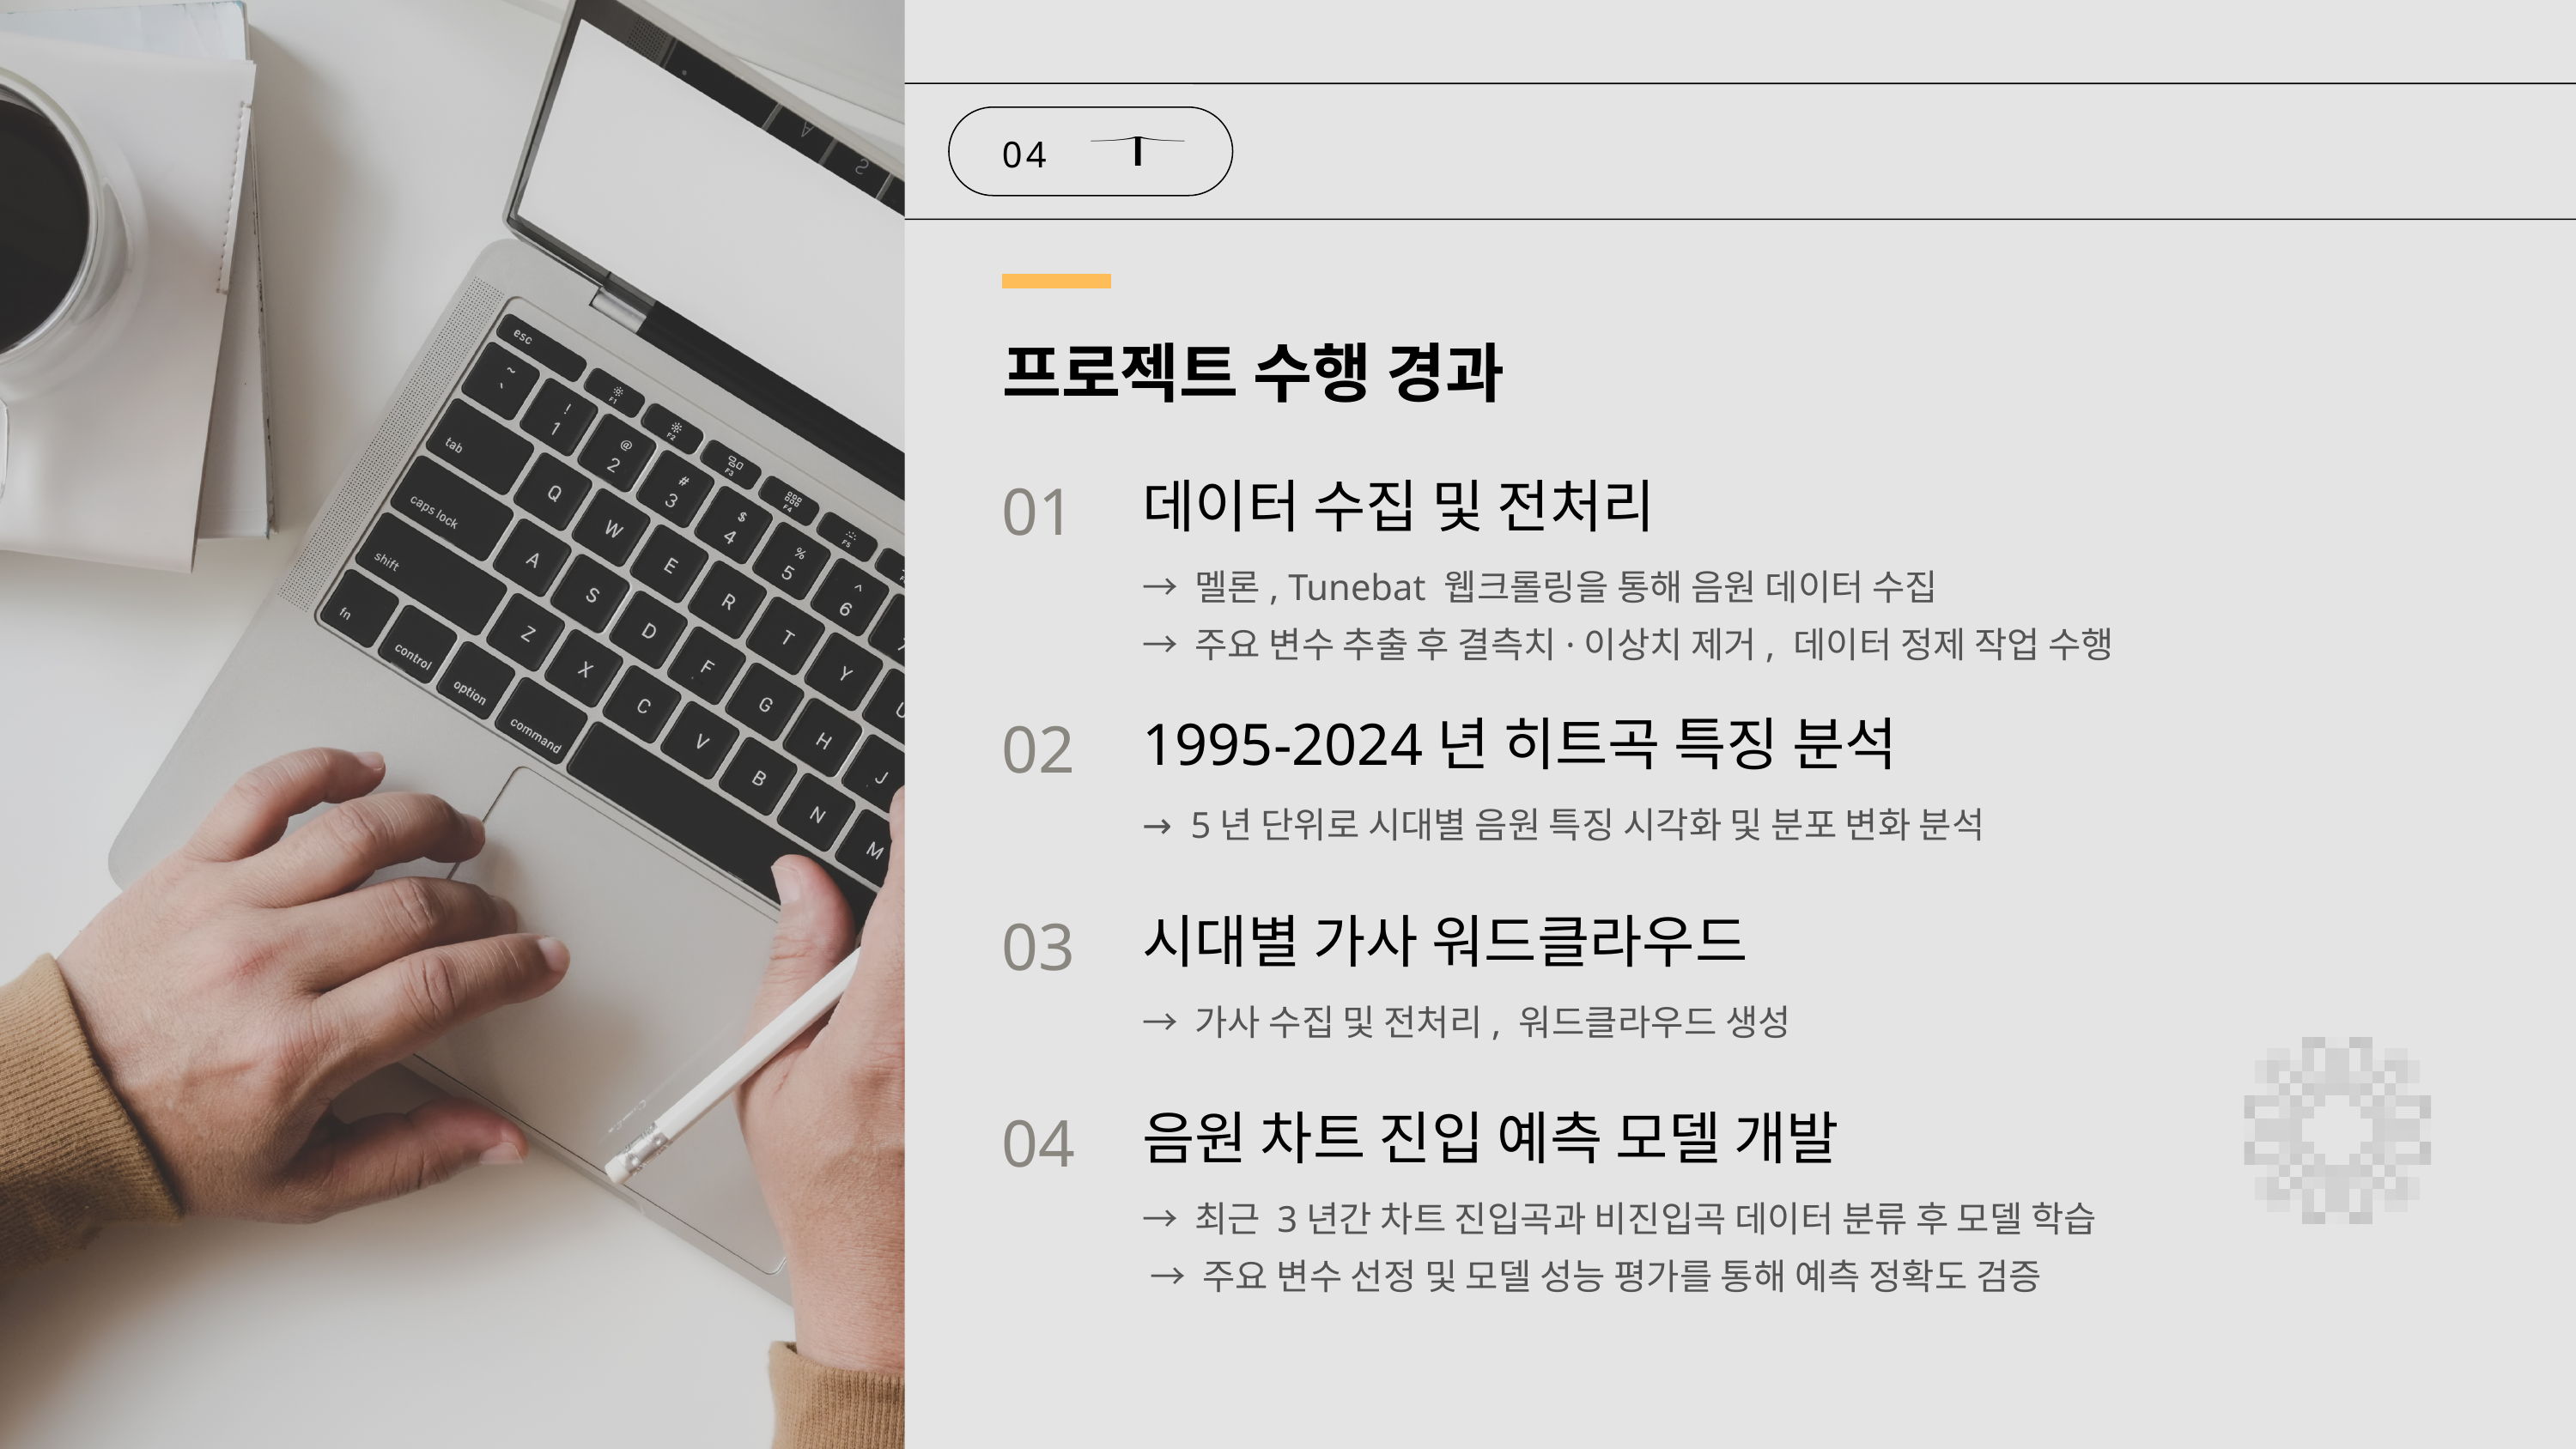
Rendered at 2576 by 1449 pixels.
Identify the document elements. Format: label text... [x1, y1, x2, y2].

text_box 시대별 가사 워드클라우드 [1163, 859, 2172, 974]
text_box 03 [1001, 854, 1163, 984]
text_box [0, 0, 905, 1449]
text_box → 멜론, Tunebat 웹크롤링을 통해 음원 데이터 수집 → 주요 변수 추출 후 결측치·이상치 제거, 데이터 정제 작업 수행 [1142, 550, 2128, 665]
text_box → 가사 수집 및 전처리, 워드클라우드 생성 [1142, 985, 2128, 1044]
text_box → 5년 단위로 시대별 음원 특징 시각화 및 분포 변화 분석 [1142, 788, 2315, 846]
text_box [2244, 1037, 2432, 1224]
text_box → 최근 3년간 차트 진입곡과 비진입곡 데이터 분류 후 모델 학습 → 주요 변수 선정 및 모델 성능 평가를 통해 예측 정확도 검증 [1142, 1182, 2230, 1297]
text_box 데이터 수집 및 전처리 [1163, 424, 1807, 539]
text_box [948, 106, 1233, 196]
text_box 프로젝트 수행 경과 [1001, 319, 2009, 410]
text_box 01 [1001, 419, 1163, 549]
text_box 04 [1001, 1051, 1163, 1180]
text_box 02 [1001, 657, 1163, 786]
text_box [1048, 226, 1065, 336]
text_box 1995-2024년 히트곡 특징 분석 [1163, 665, 2128, 777]
text_box 음원 차트 진입 예측 모델 개발 [1163, 1056, 2009, 1171]
